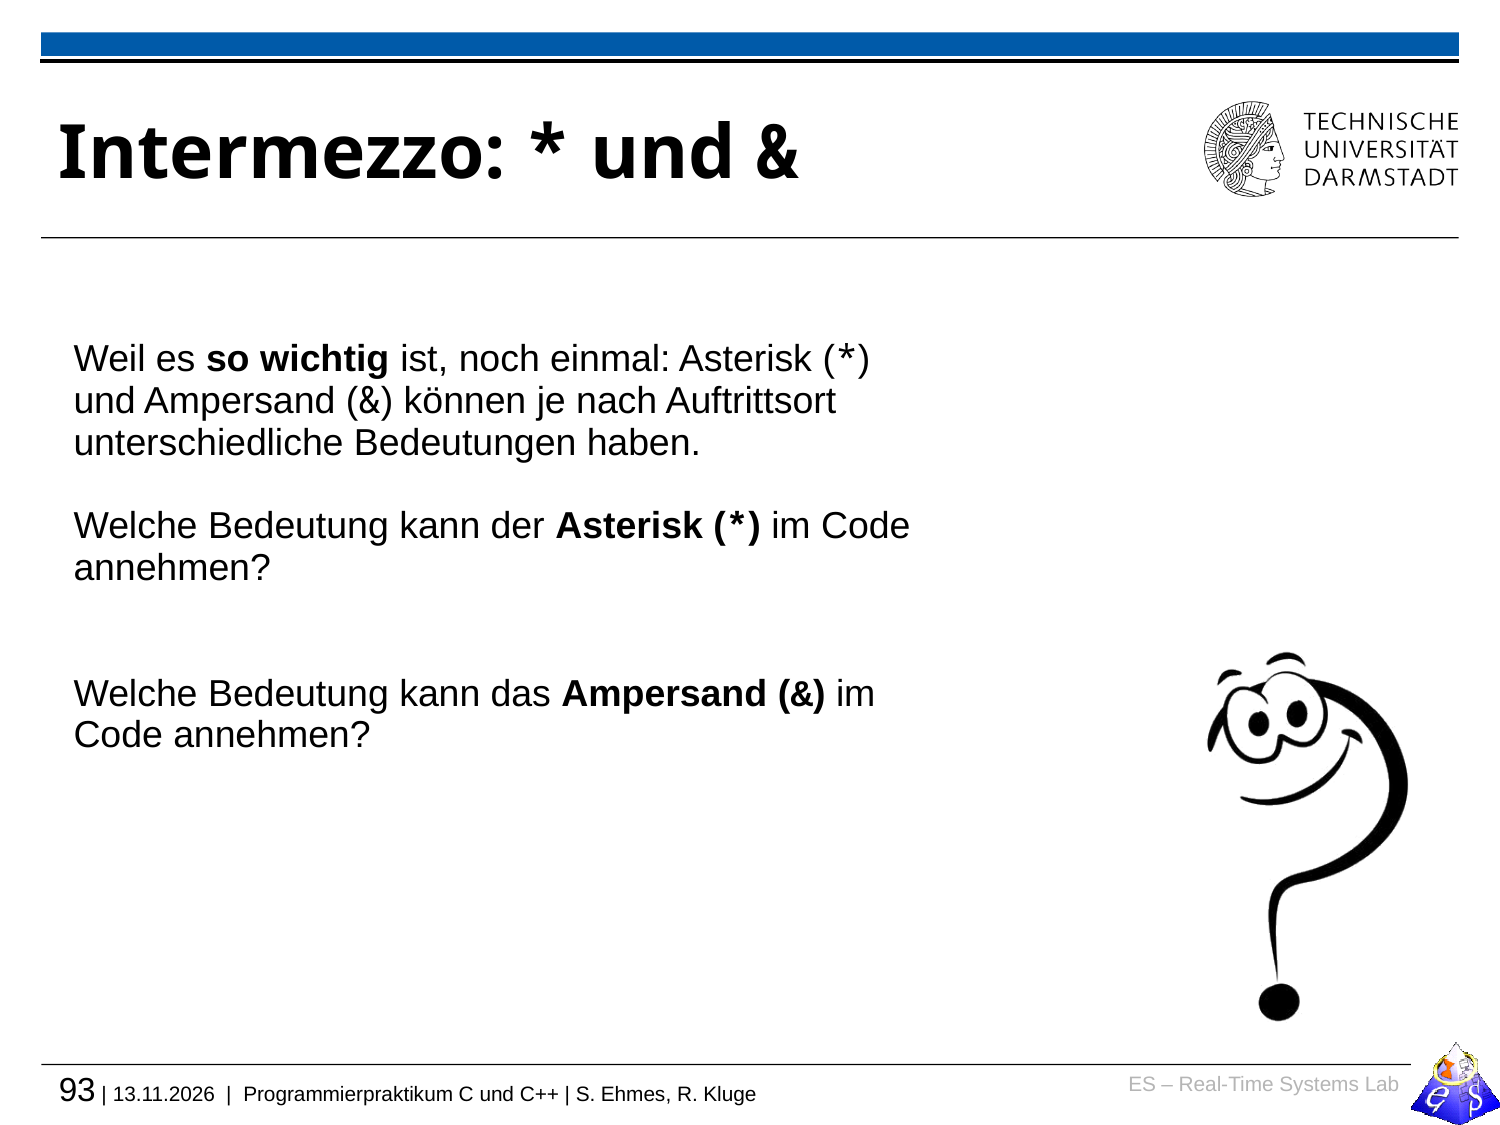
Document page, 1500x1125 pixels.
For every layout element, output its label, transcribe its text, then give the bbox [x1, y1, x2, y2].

title Intermezzo: * und & [58, 80, 1187, 218]
picture [1104, 645, 1483, 1024]
picture [1187, 84, 1483, 214]
picture [1411, 1041, 1500, 1125]
text_box Weil es so wichtig ist, noch einmal: Asterisk (*) und Ampersand (&) können je nach Auftrittsort unterschiedliche Bedeutungen haben. Welche Bedeutung kann der Asterisk (*) im Code annehmen? Welche Bedeutung kann das Ampersand (&) im Code annehmen? [58, 330, 939, 806]
